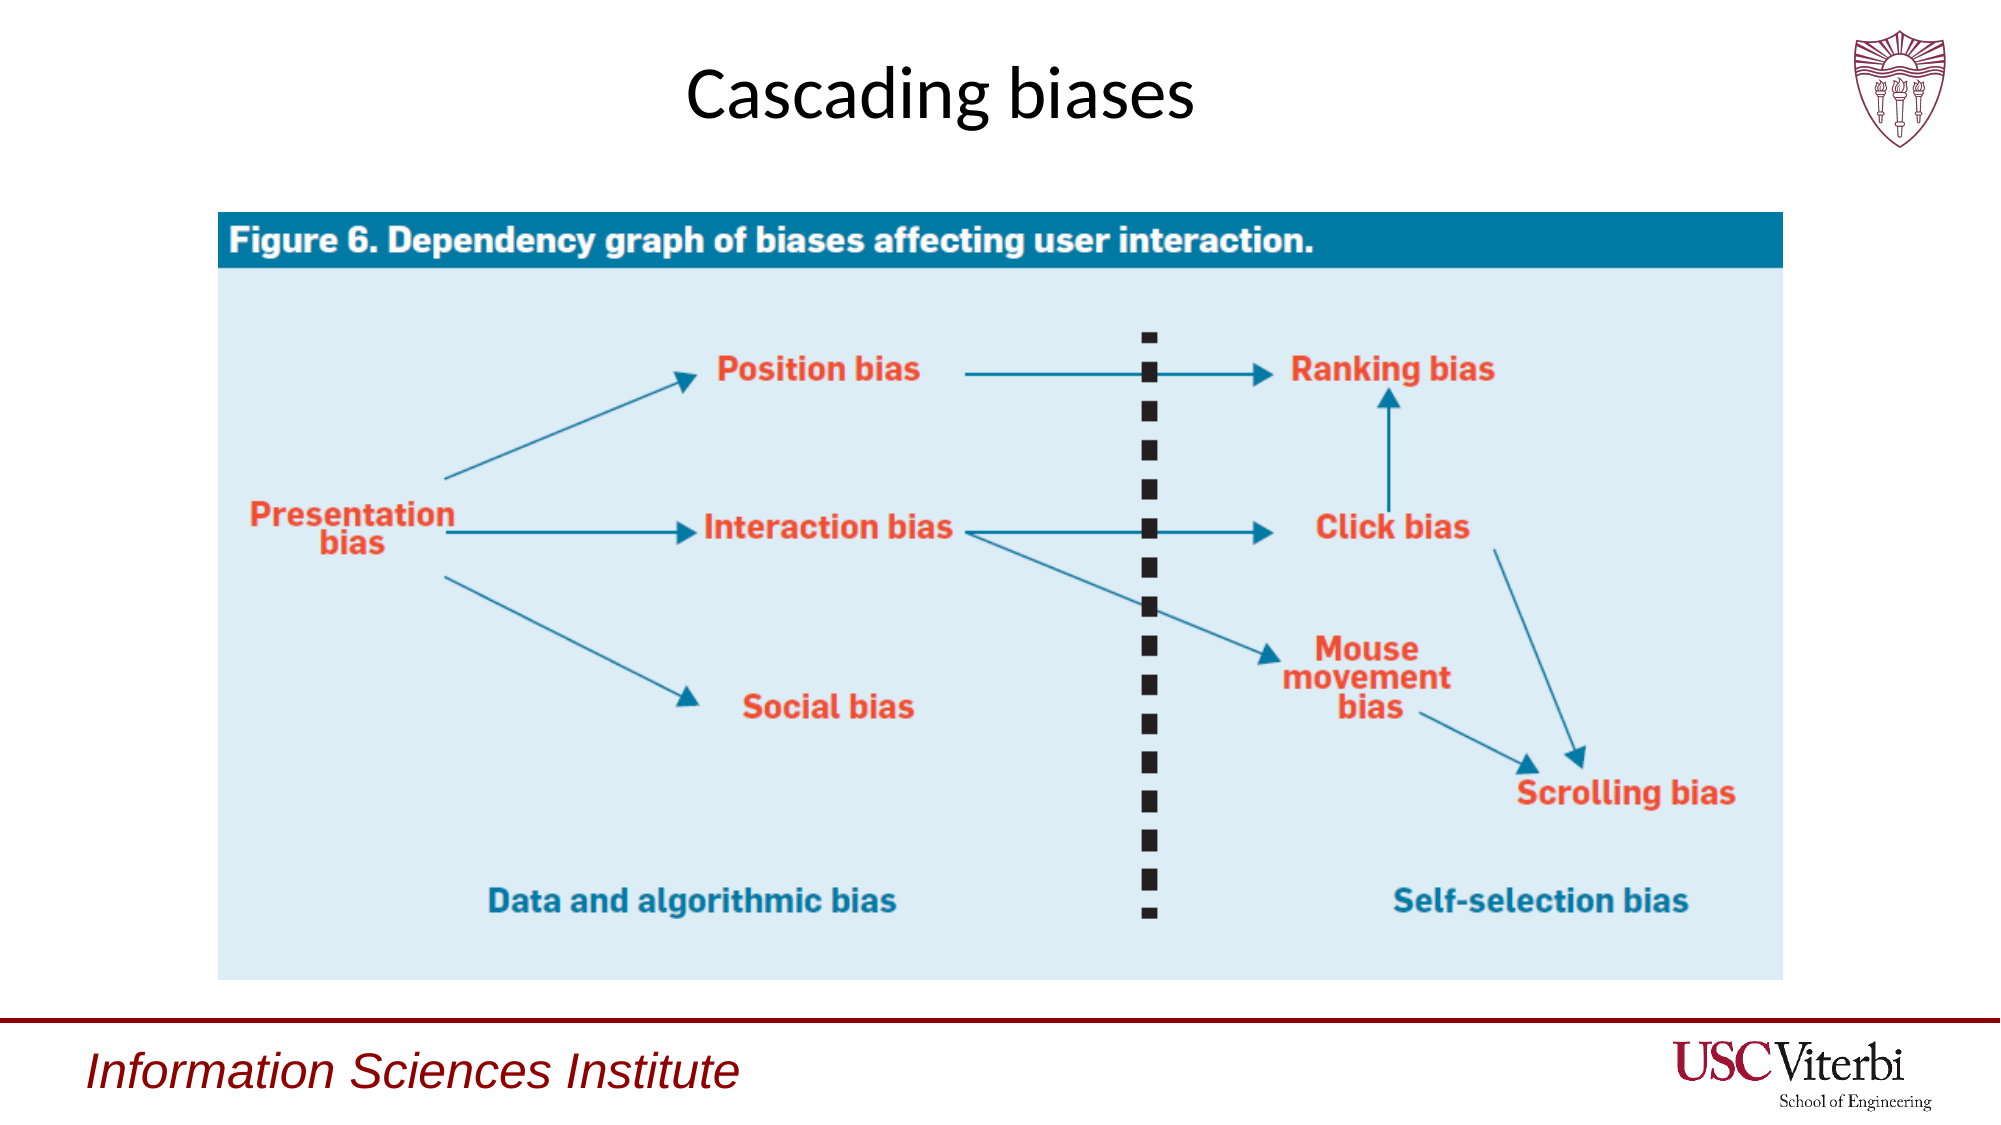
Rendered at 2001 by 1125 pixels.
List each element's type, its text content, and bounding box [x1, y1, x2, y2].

picture [1824, 13, 1975, 164]
title Cascading biases [99, 35, 1783, 141]
picture [1641, 1027, 1964, 1118]
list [218, 212, 1783, 981]
